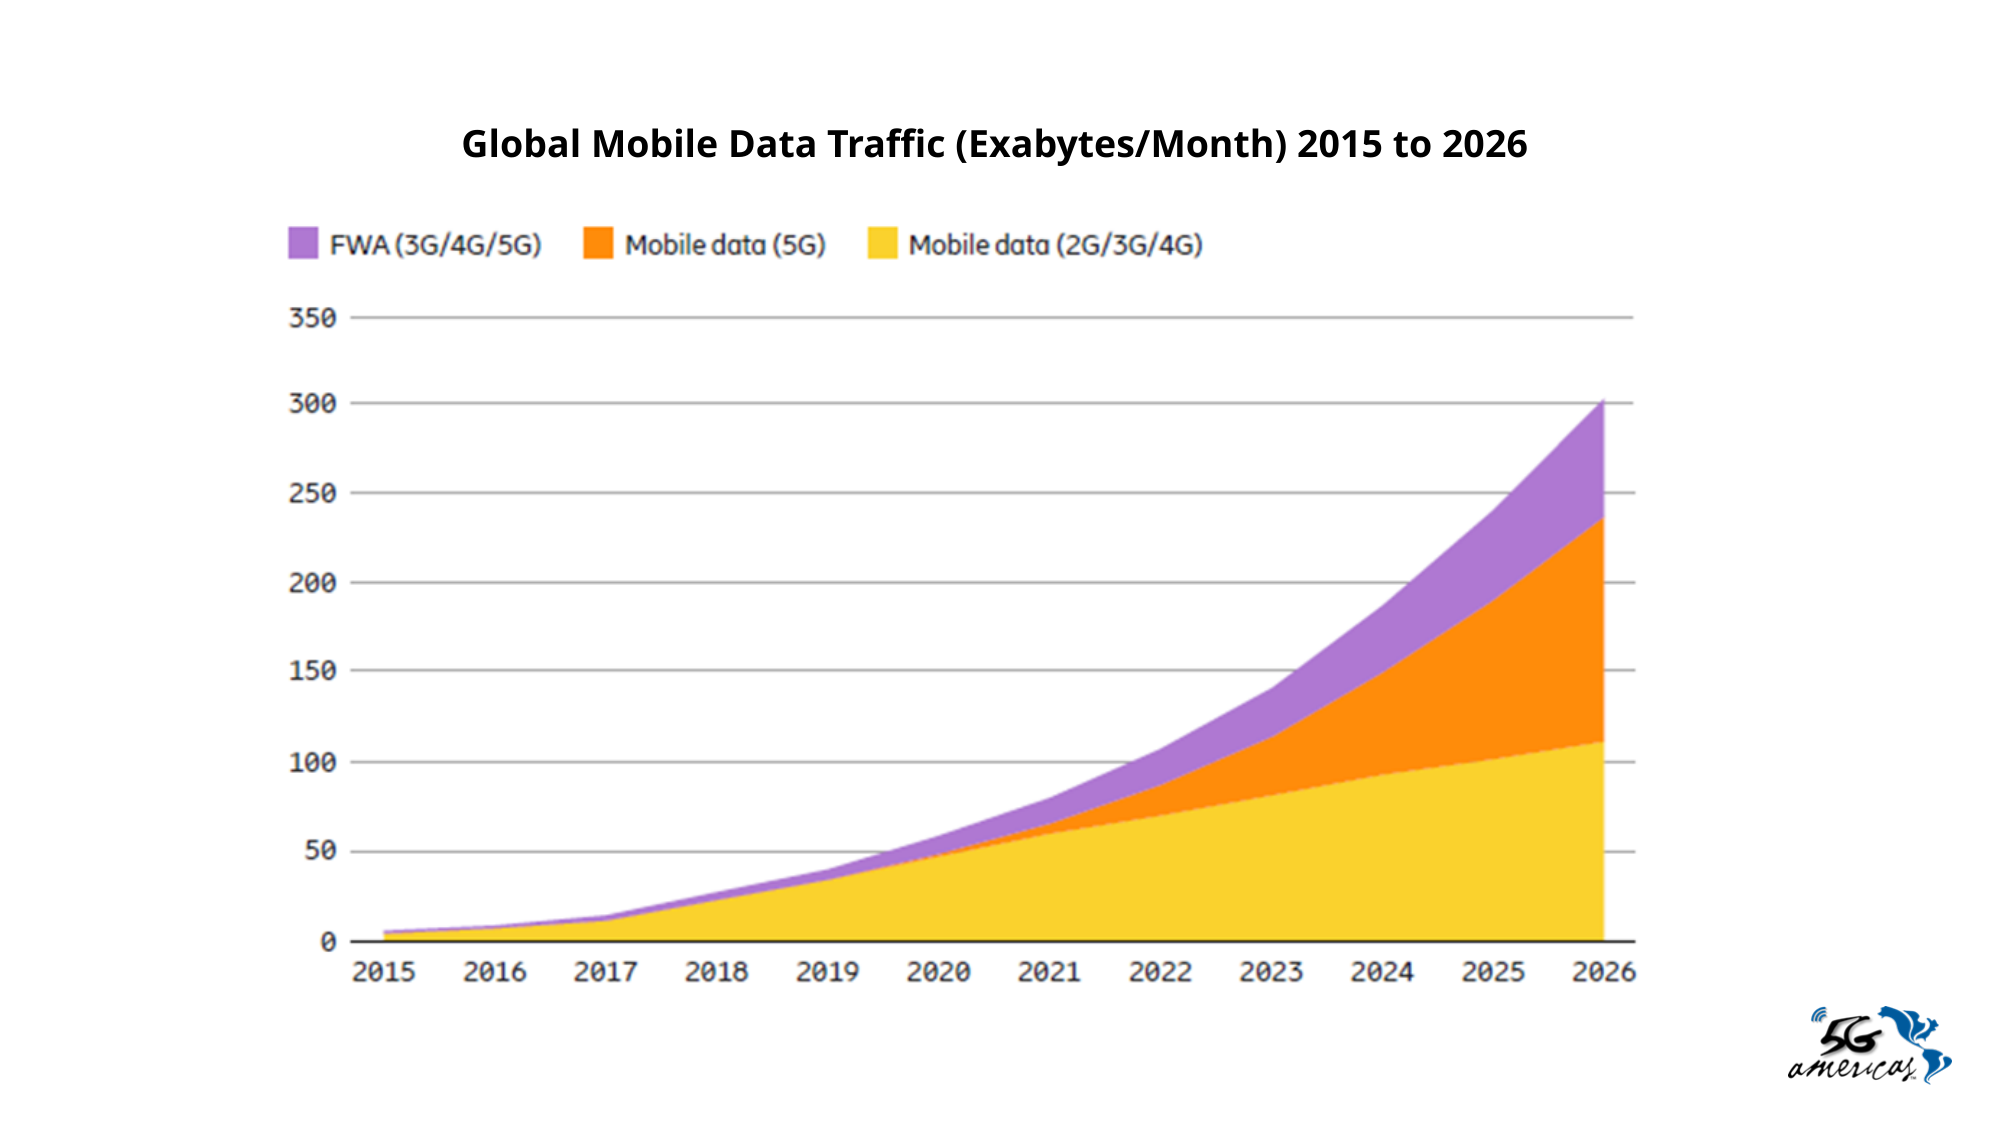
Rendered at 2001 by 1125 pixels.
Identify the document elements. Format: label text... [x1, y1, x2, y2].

text_box 5G Deployment Models [91, 105, 1931, 228]
text_box Global Mobile Data Traffic (Exabytes/Month) 2015 to 2026 [383, 112, 1616, 173]
picture [263, 212, 1672, 1007]
picture [1788, 1006, 1952, 1085]
